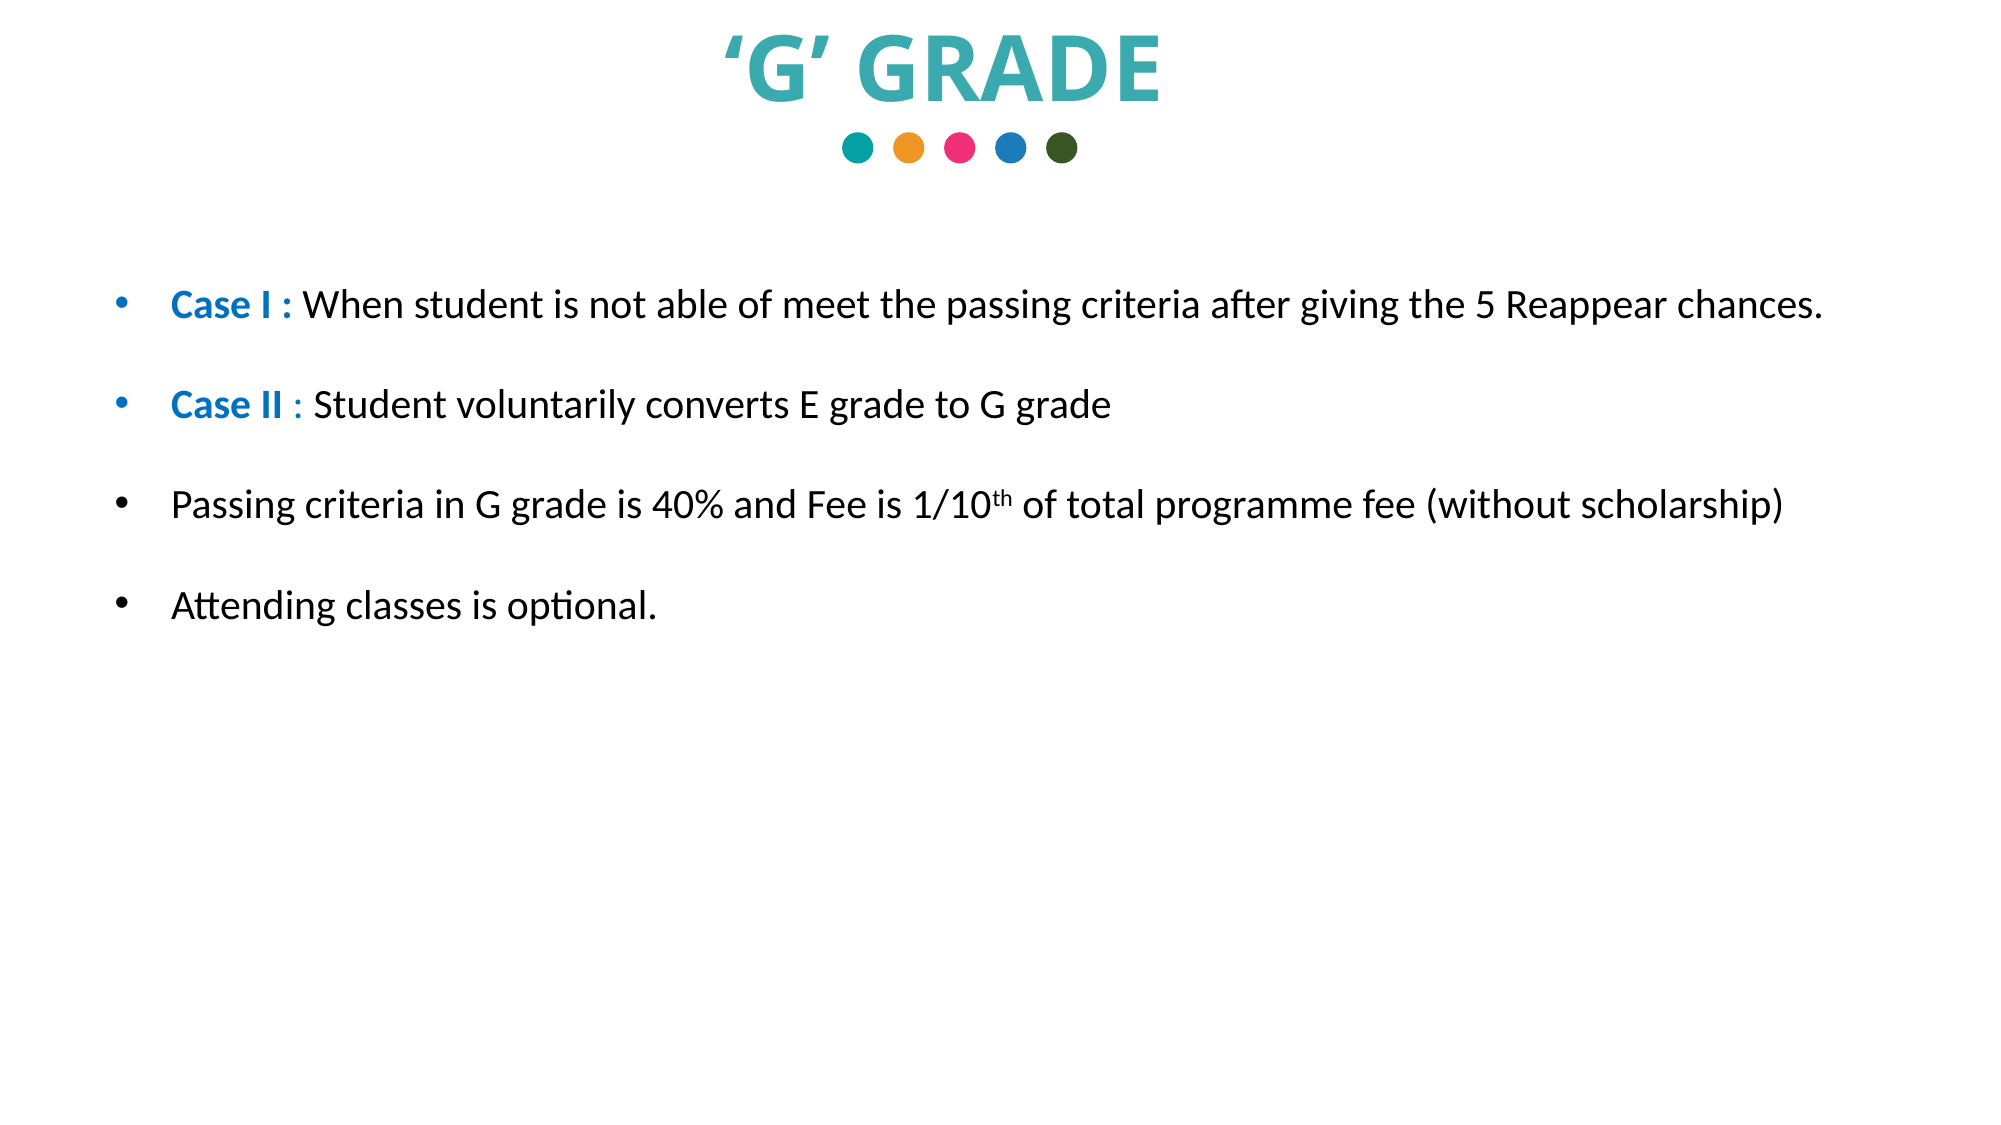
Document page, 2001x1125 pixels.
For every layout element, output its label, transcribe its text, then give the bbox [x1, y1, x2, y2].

text_box Case I : When student is not able of meet the passing criteria after giving the 5 Reappear chances. Case II : Student voluntarily converts E grade to G grade Passing criteria in G grade is 40% and Fee is 1/10th of total programme fee (without scholarship) Attending classes is optional. [99, 269, 1945, 635]
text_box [842, 132, 1078, 164]
title ‘G’ GRADE [119, 0, 1770, 164]
